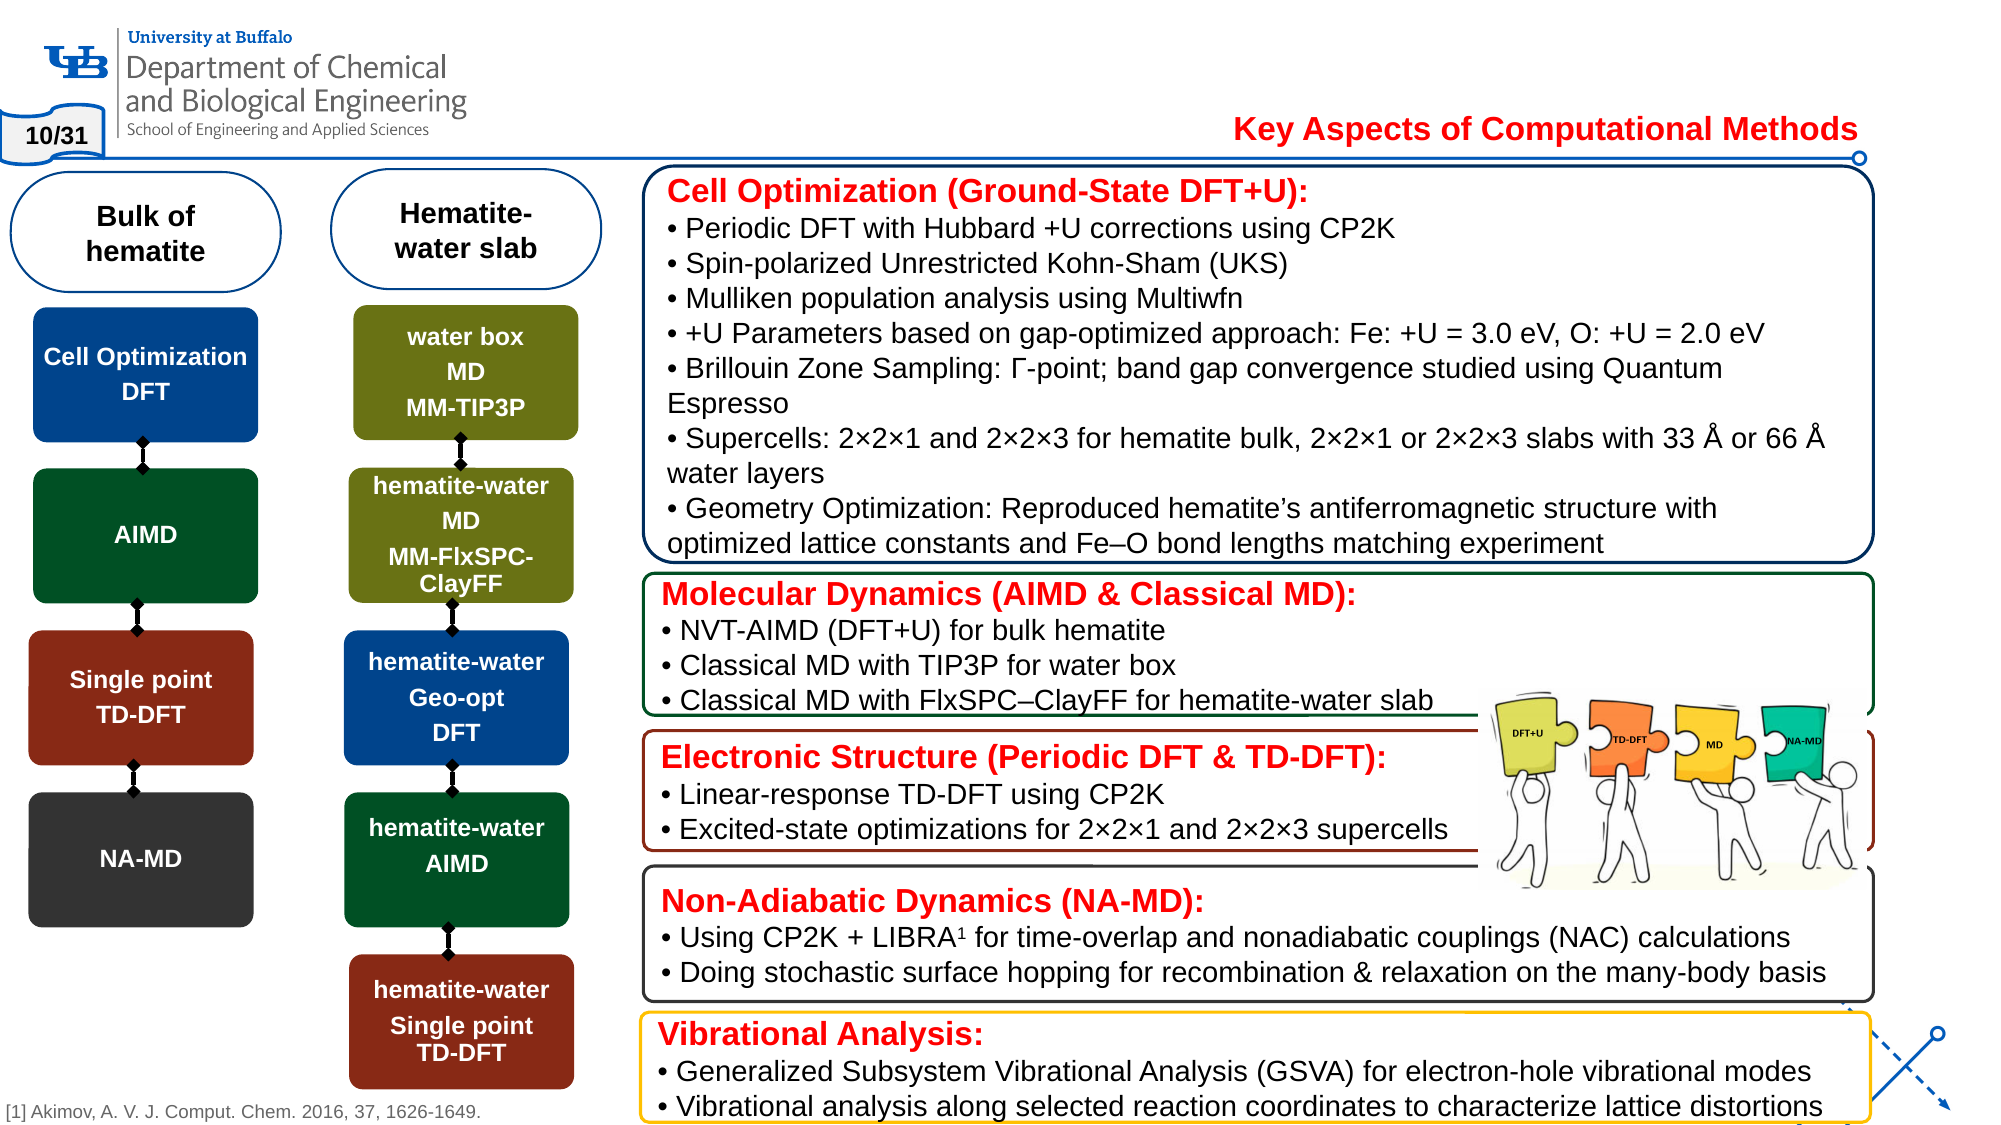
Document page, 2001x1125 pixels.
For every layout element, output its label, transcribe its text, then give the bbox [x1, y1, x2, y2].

text_box Molecular Dynamics (AIMD & Classical MD): • NVT-AIMD (DFT+U) for bulk hematite • Classical MD with TIP3P for water box • Classical MD with FlxSPC–ClayFF for hematite-water slab [642, 572, 1875, 717]
text_box Non-Adiabatic Dynamics (NA-MD): • Using CP2K + LIBRA1 for time-overlap and nonadiabatic couplings (NAC) calculations • Doing stochastic surface hopping for recombination & relaxation on the many-body basis [642, 865, 1875, 1003]
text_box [353, 305, 579, 441]
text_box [33, 307, 259, 443]
text_box Key Aspects of Computational Methods [1218, 99, 1892, 155]
text_box Electronic Structure (Periodic DFT & TD-DFT): • Linear-response TD-DFT using CP2K • Excited-state optimizations for 2×2×1 and 2×2×3 supercells [642, 729, 1478, 852]
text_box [33, 468, 259, 604]
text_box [28, 630, 254, 766]
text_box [344, 792, 570, 928]
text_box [349, 954, 575, 1090]
text_box Vibrational Analysis: • Generalized Subsystem Vibrational Analysis (GSVA) for electron-hole vibrational modes • Vibrational analysis along selected reaction coordinates to characterize lattice distortions [639, 1011, 1872, 1124]
text_box Cell Optimization (Ground-State DFT+U): • Periodic DFT with Hubbard +U corrections using CP2K • Spin-polarized Unrestricted Kohn-Sham (UKS) • Mulliken population analysis using Multiwfn • +U Parameters based on gap-optimized approach: Fe: +U = 3.0 eV, O: +U = 2.0 eV • Brillouin Zone Sampling: Γ-point; band gap convergence studied using Quantum Espresso • Supercells: 2×2×1 and 2×2×3 for hematite bulk, 2×2×1 or 2×2×3 slabs with 33 Å or 66 Å water layers • Geometry Optimization: Reproduced hematite’s antiferromagnetic structure with optimized lattice constants and Fe–O bond lengths matching experiment [642, 164, 1875, 564]
text_box [1] Akimov, A. V. J. Comput. Chem. 2016, 37, 1626-1649. [0, 1092, 543, 1125]
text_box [28, 792, 254, 928]
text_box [348, 467, 574, 603]
text_box 10/31 [0, 104, 104, 165]
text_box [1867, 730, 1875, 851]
picture [0, 0, 2000, 1125]
text_box Bulk of hematite [9, 170, 282, 294]
text_box Hematite-water slab [330, 168, 603, 291]
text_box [343, 630, 569, 766]
